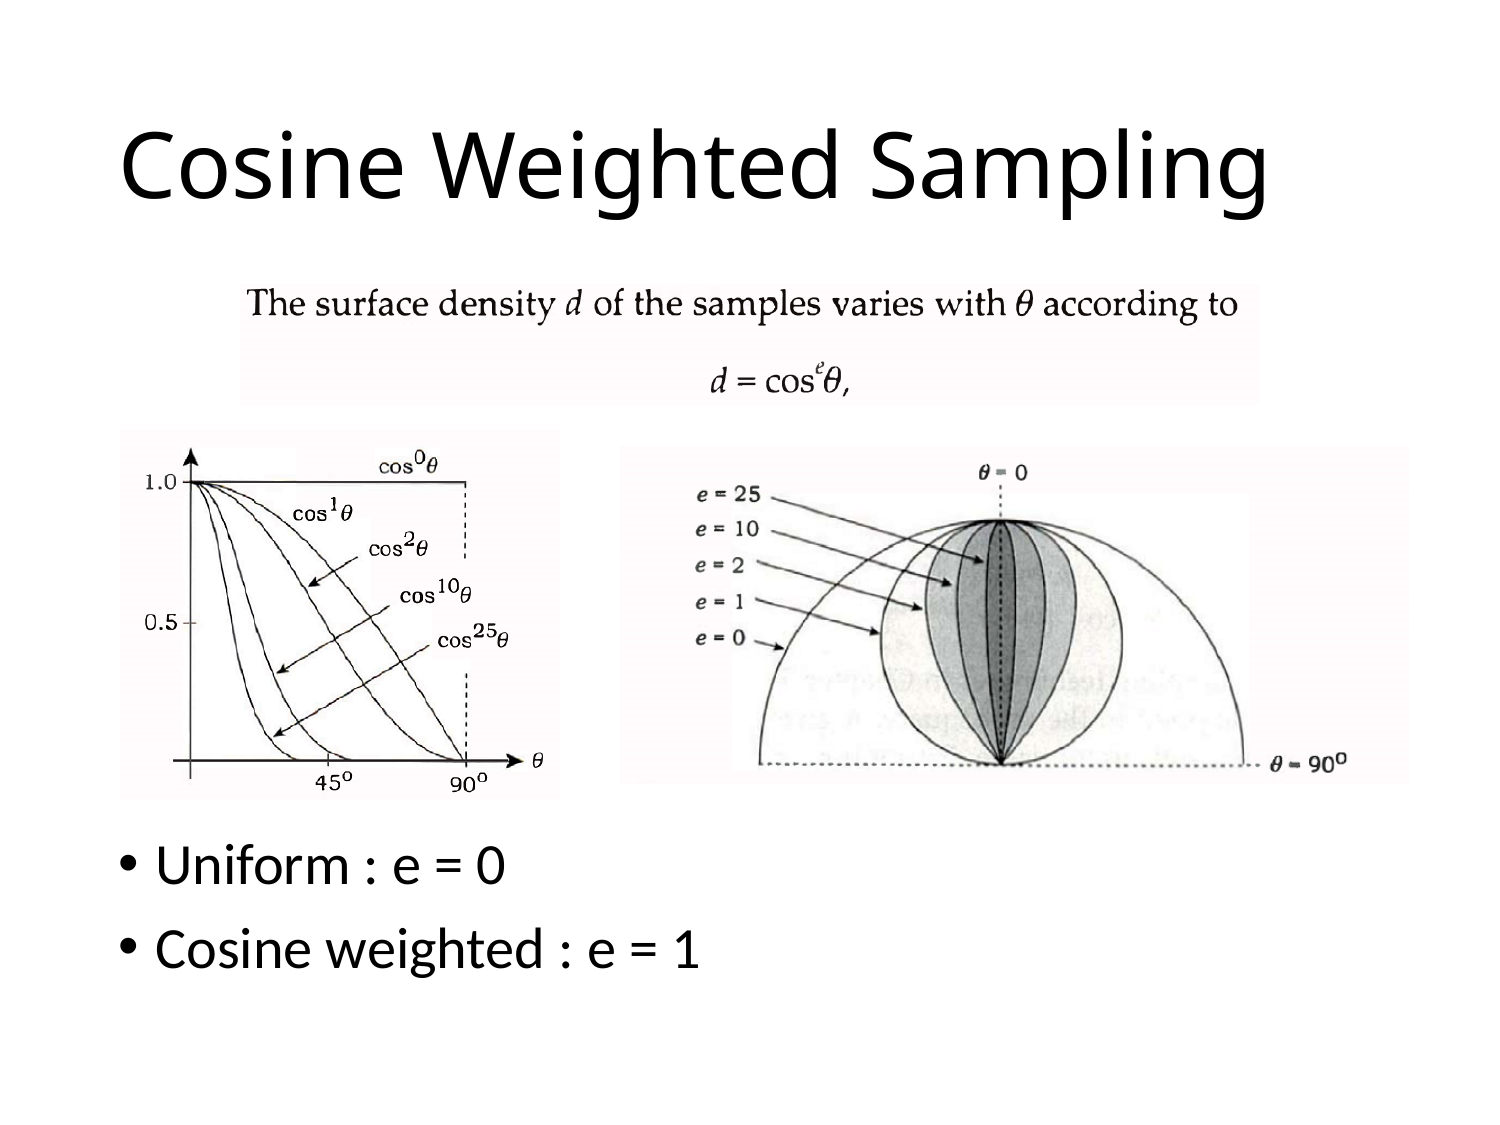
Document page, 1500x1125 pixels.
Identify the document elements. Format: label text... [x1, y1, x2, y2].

picture [120, 429, 560, 800]
picture [620, 446, 1409, 784]
list Uniform : e = 0 Cosine weighted : e = 1 [103, 826, 1397, 1014]
title Cosine Weighted Sampling [103, 59, 1397, 278]
picture [240, 284, 1259, 405]
